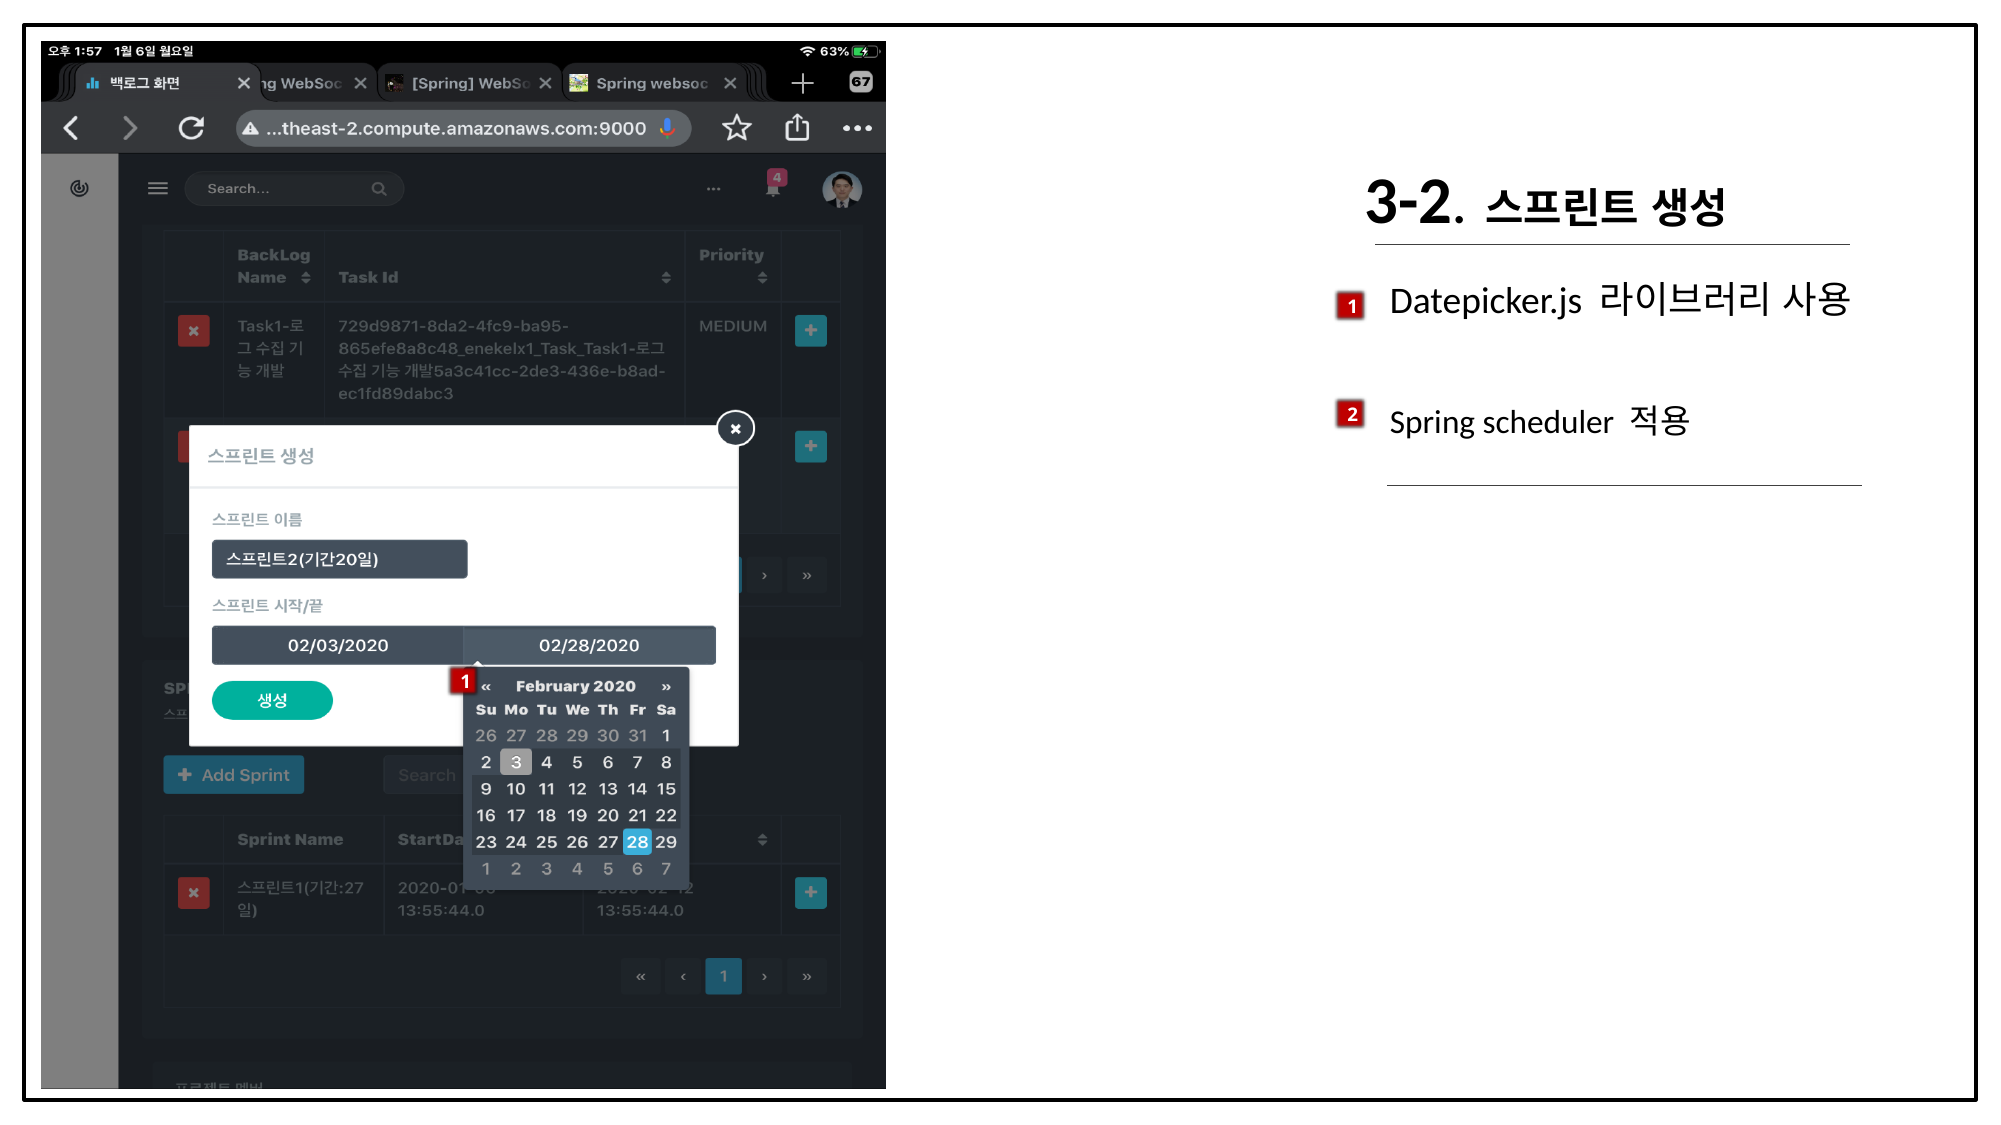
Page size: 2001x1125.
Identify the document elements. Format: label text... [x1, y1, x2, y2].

text_box 3-2. 스프린트 생성 [1350, 149, 1877, 245]
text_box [445, 662, 482, 699]
picture [40, 41, 886, 1090]
text_box Datepicker.js 라이브러리 사용 Spring scheduler 적용 [1375, 268, 1952, 488]
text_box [1331, 287, 1369, 324]
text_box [1331, 394, 1369, 432]
